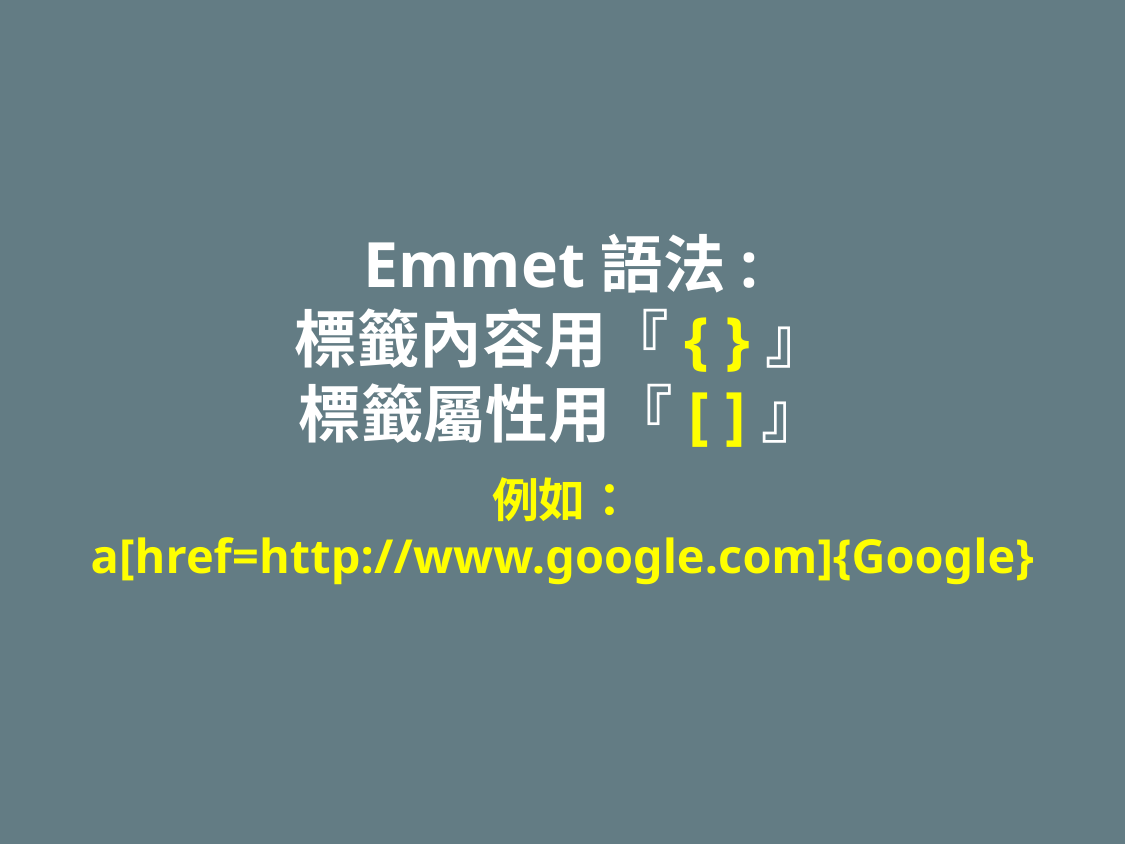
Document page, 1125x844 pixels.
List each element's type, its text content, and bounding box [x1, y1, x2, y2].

subtitle 例如： a[href=http://www.google.com]{Google} [52, 446, 1073, 608]
title Emmet語法: 標籤內容用『{ }』 標籤屬性用『[ ]』 [159, 236, 963, 440]
